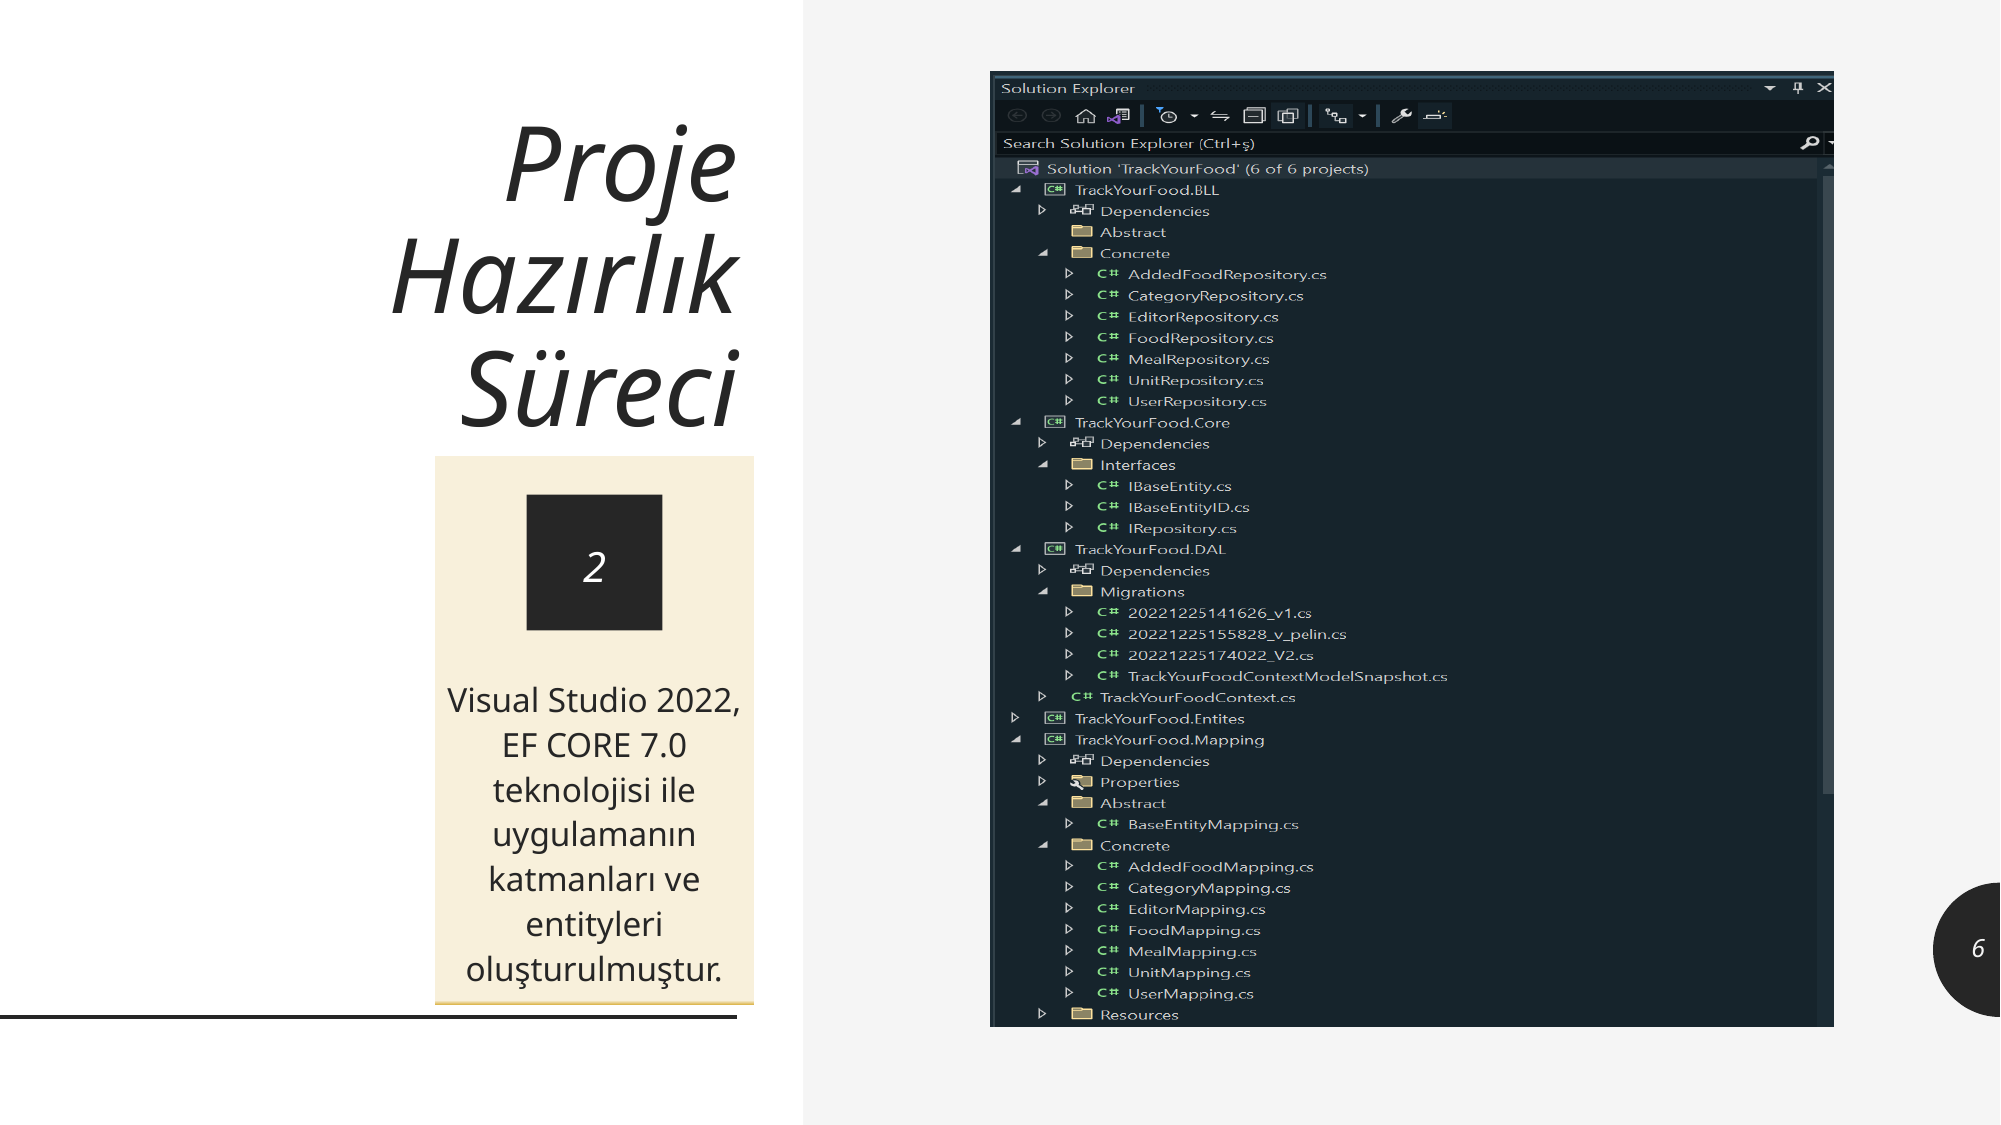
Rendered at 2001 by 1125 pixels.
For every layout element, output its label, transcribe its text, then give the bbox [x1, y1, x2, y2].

list Visual Studio 2022, EF CORE 7.0 teknolojisi ile uygulamanın katmanları ve entityleri oluşturulmuştur. [435, 456, 754, 1005]
title Proje Hazırlık Süreci [125, 91, 754, 457]
list 2 [526, 494, 663, 631]
slide_number 6 [1933, 919, 2000, 980]
picture [989, 71, 1834, 1027]
